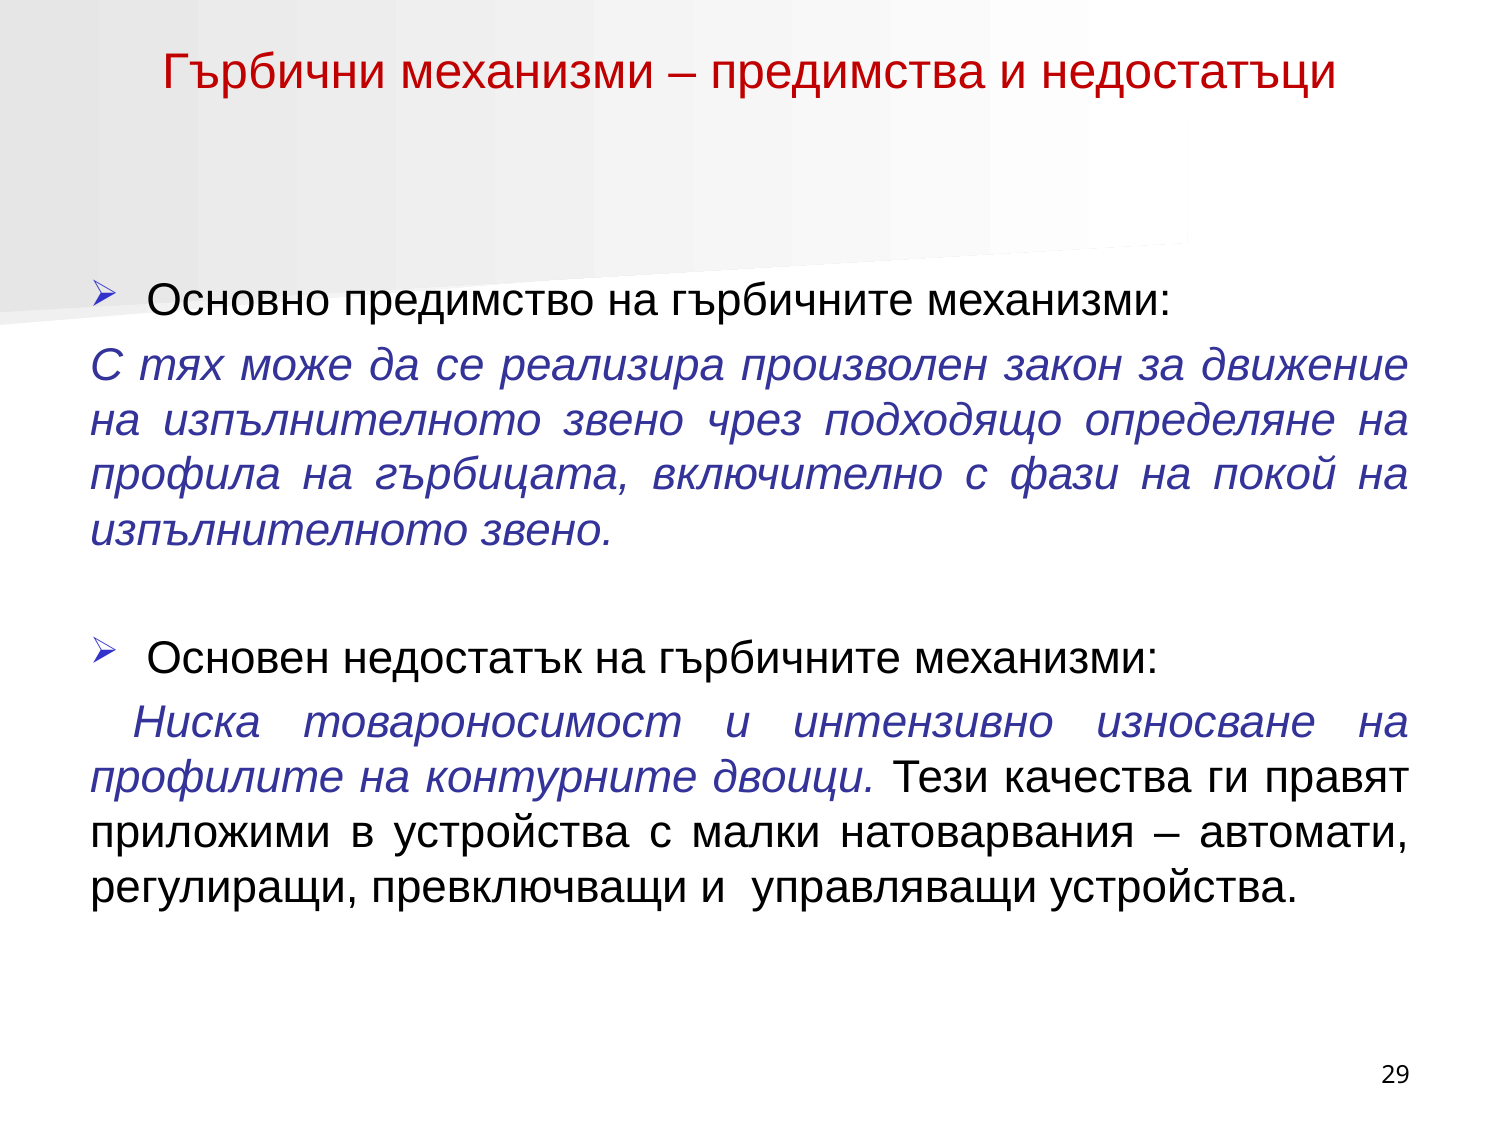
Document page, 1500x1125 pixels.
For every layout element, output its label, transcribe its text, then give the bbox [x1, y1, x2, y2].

slide_number 29 [1074, 1025, 1425, 1100]
list Основно предимство на гърбичните механизми: С тях може да се реализира произволен закон за движение на изпълнителното звено чрез подходящо определяне на профила на гърбицата, включително с фази на покой на изпълнителното звено. Основен недостатък на гърбичните механизми: Ниска товароносимост и интензивно износване на профилите на контурните двоици. Тези качества ги правят приложими в устройства с малки натоварвания – автомати, регулиращи, превключващи и управляващи устройства. [75, 262, 1425, 1000]
title Гърбични механизми – предимства и недостатъци [75, 0, 1425, 138]
